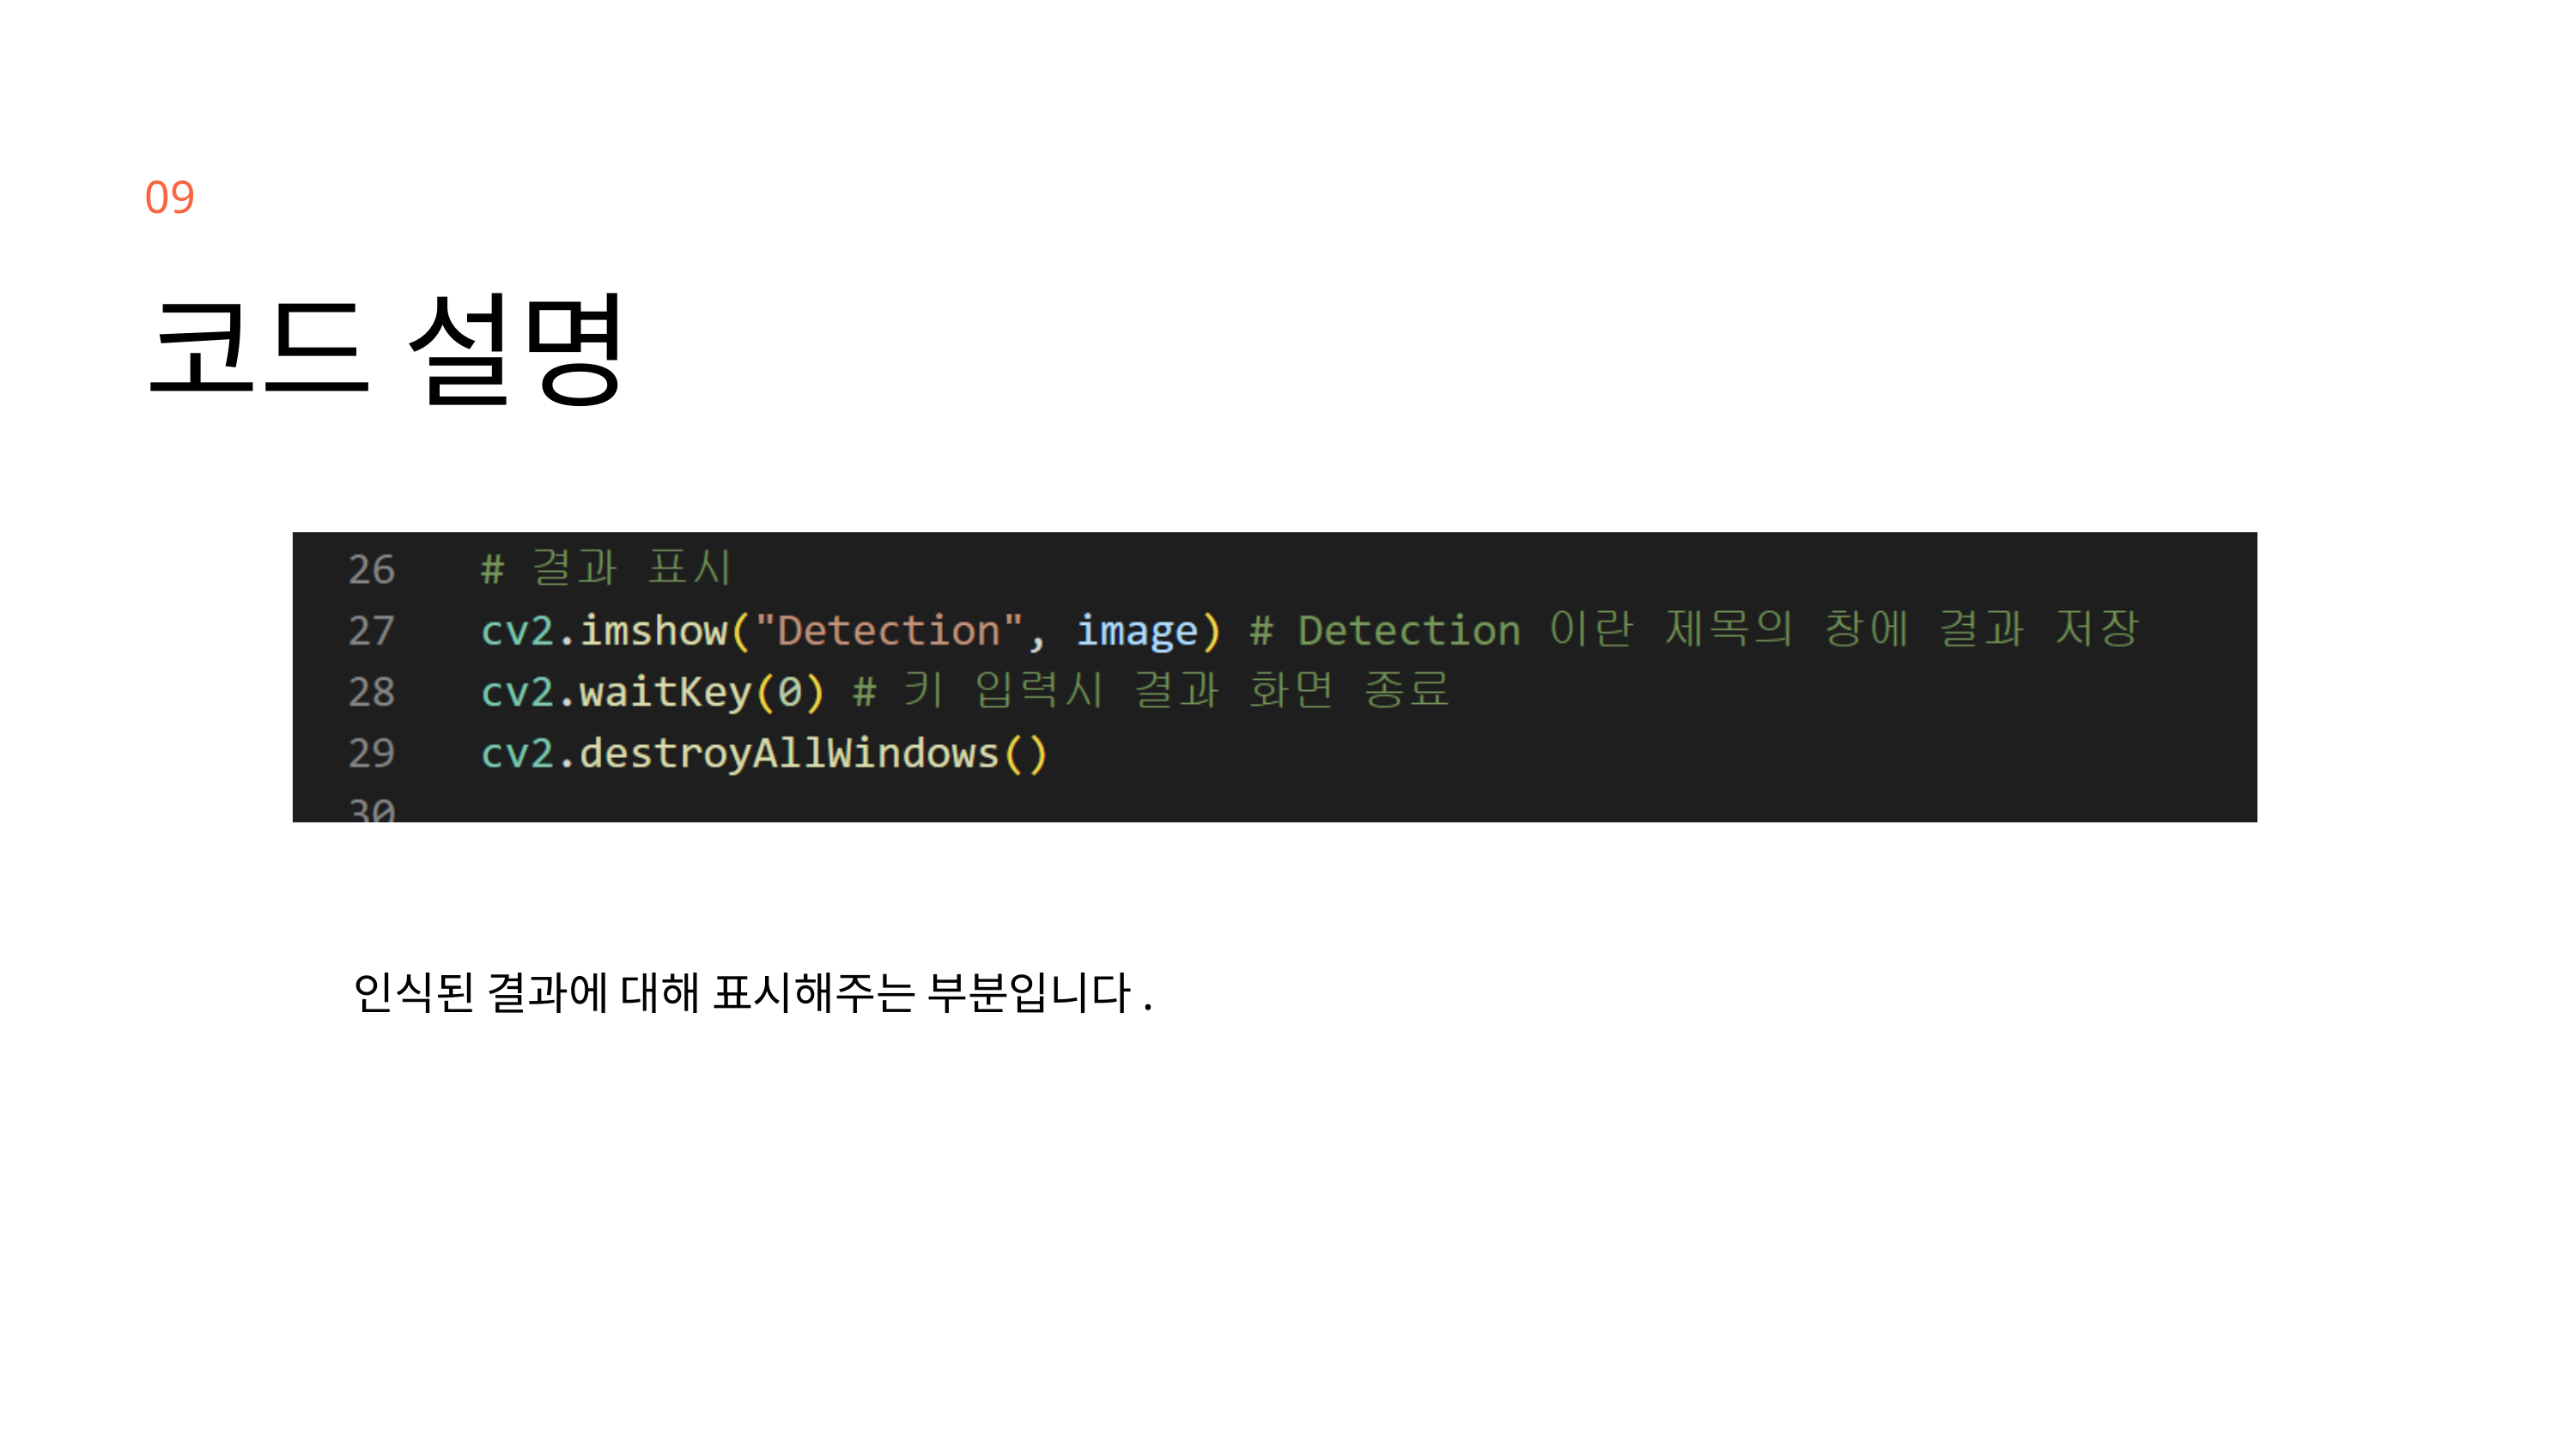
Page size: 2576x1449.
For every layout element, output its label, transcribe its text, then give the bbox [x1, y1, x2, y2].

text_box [144, 172, 750, 421]
text_box [292, 532, 2257, 822]
text_box 인식된 결과에 대해 표시해주는 부분입니다. [353, 955, 2223, 1019]
